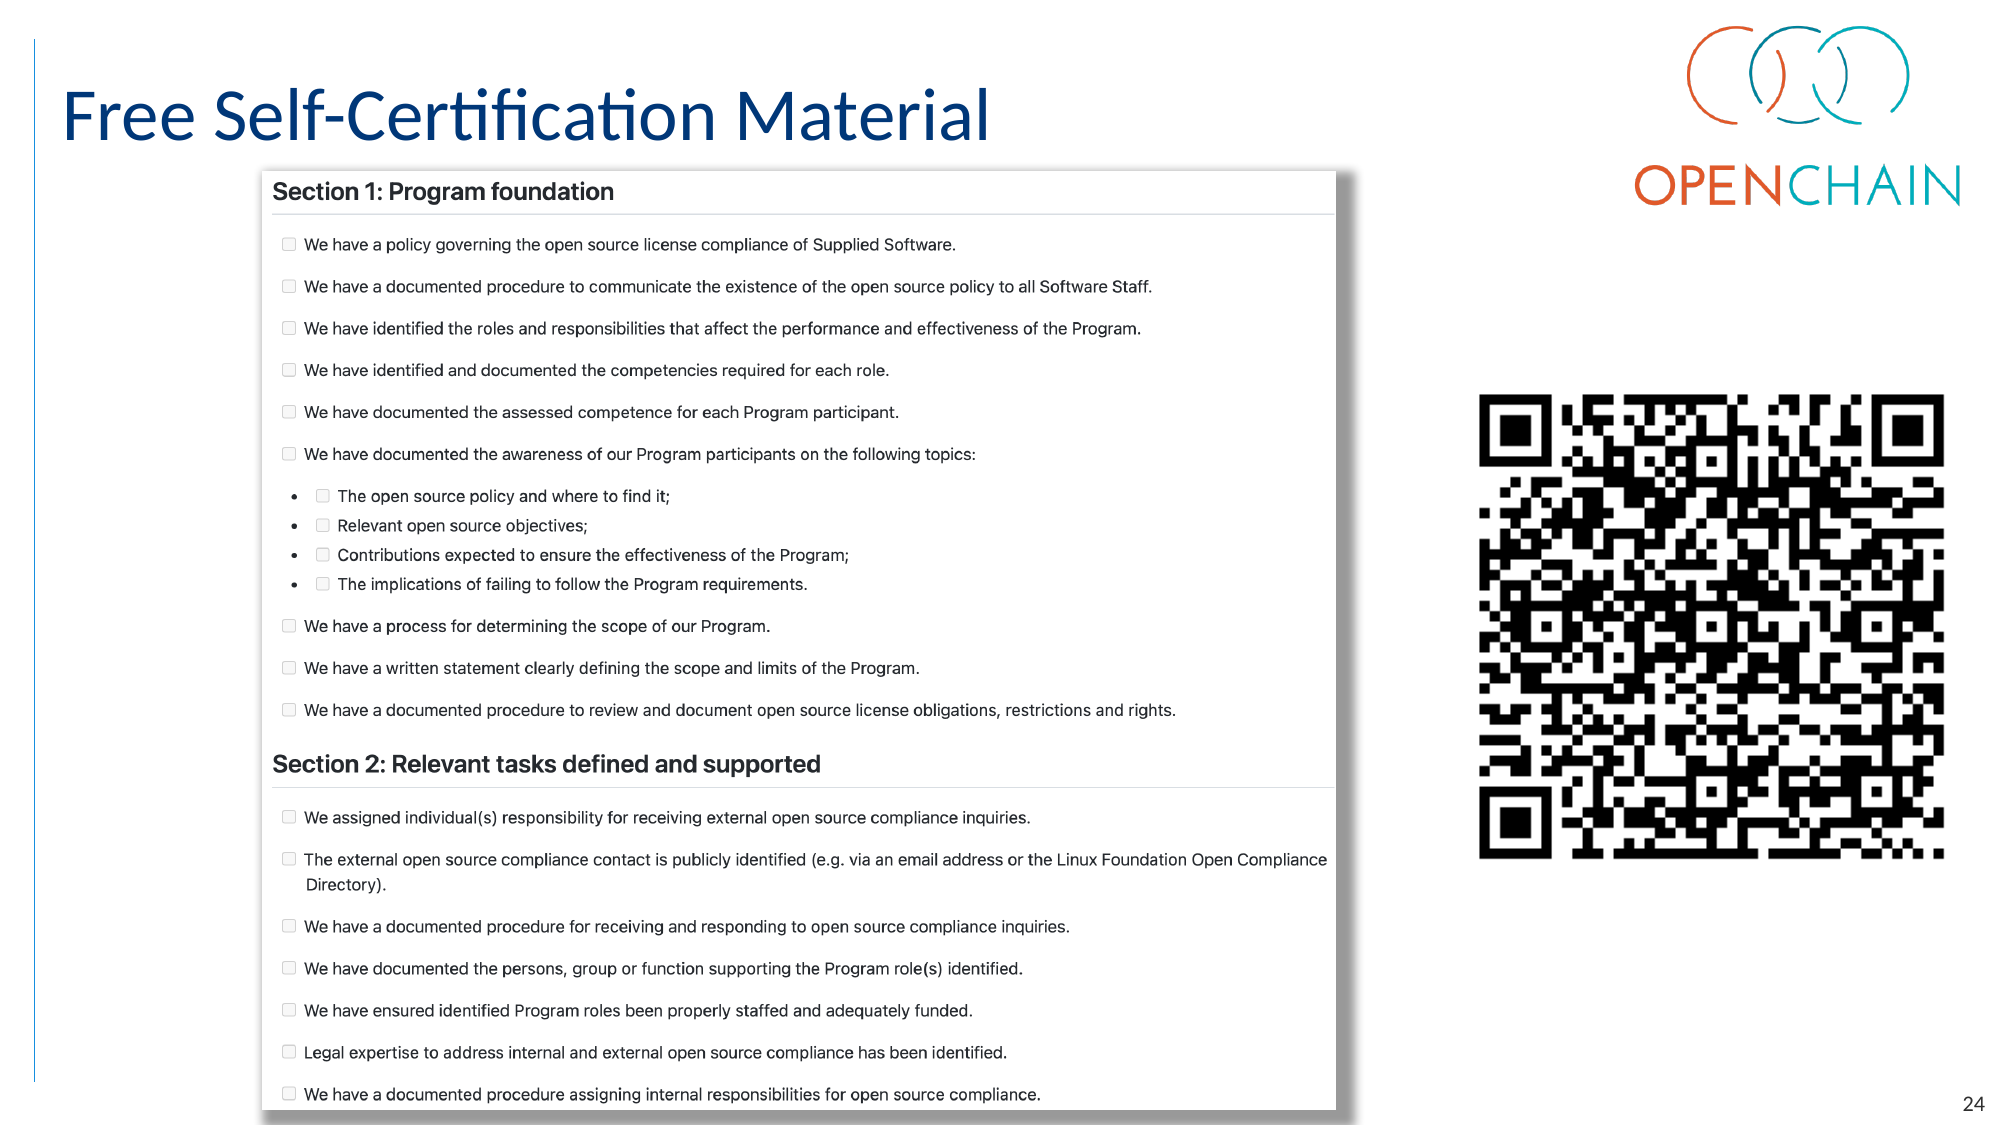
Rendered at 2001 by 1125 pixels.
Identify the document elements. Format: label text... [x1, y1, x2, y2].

slide_number 24 [1939, 1080, 2000, 1125]
picture [1628, 19, 1966, 213]
picture [1454, 368, 1970, 885]
picture [262, 171, 1336, 1111]
title Free Self-Certification Material [51, 39, 1689, 193]
